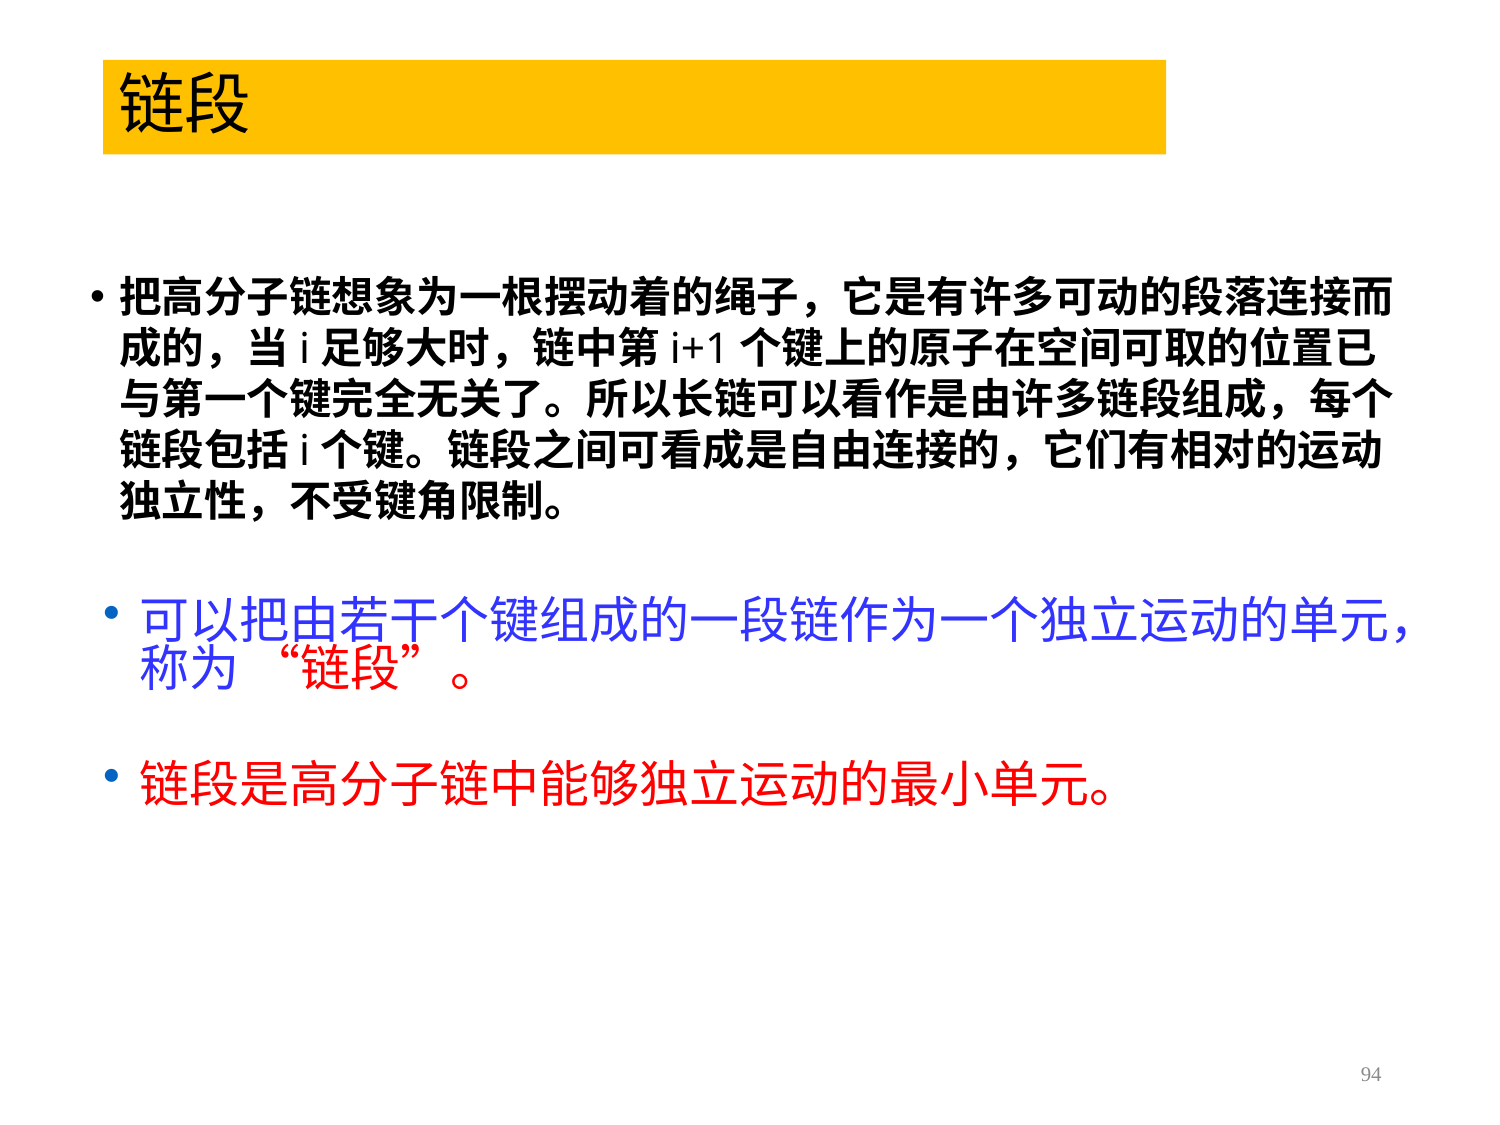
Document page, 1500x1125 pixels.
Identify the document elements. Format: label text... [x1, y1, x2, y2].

title 链段 [103, 59, 1167, 155]
list 把高分子链想象为一根摆动着的绳子，它是有许多可动的段落连接而成的，当i足够大时，链中第i+1个键上的原子在空间可取的位置已与第一个键完全无关了。所以长链可以看作是由许多链段组成，每个链段包括i个键。链段之间可看成是自由连接的，它们有相对的运动独立性，不受键角限制。 [75, 262, 1425, 532]
slide_number 94 [1059, 1042, 1397, 1103]
text_box 可以把由若干个键组成的一段链作为一个独立运动的单元，称为 “链段”。 链段是高分子链中能够独立运动的最小单元。 [89, 592, 1411, 820]
